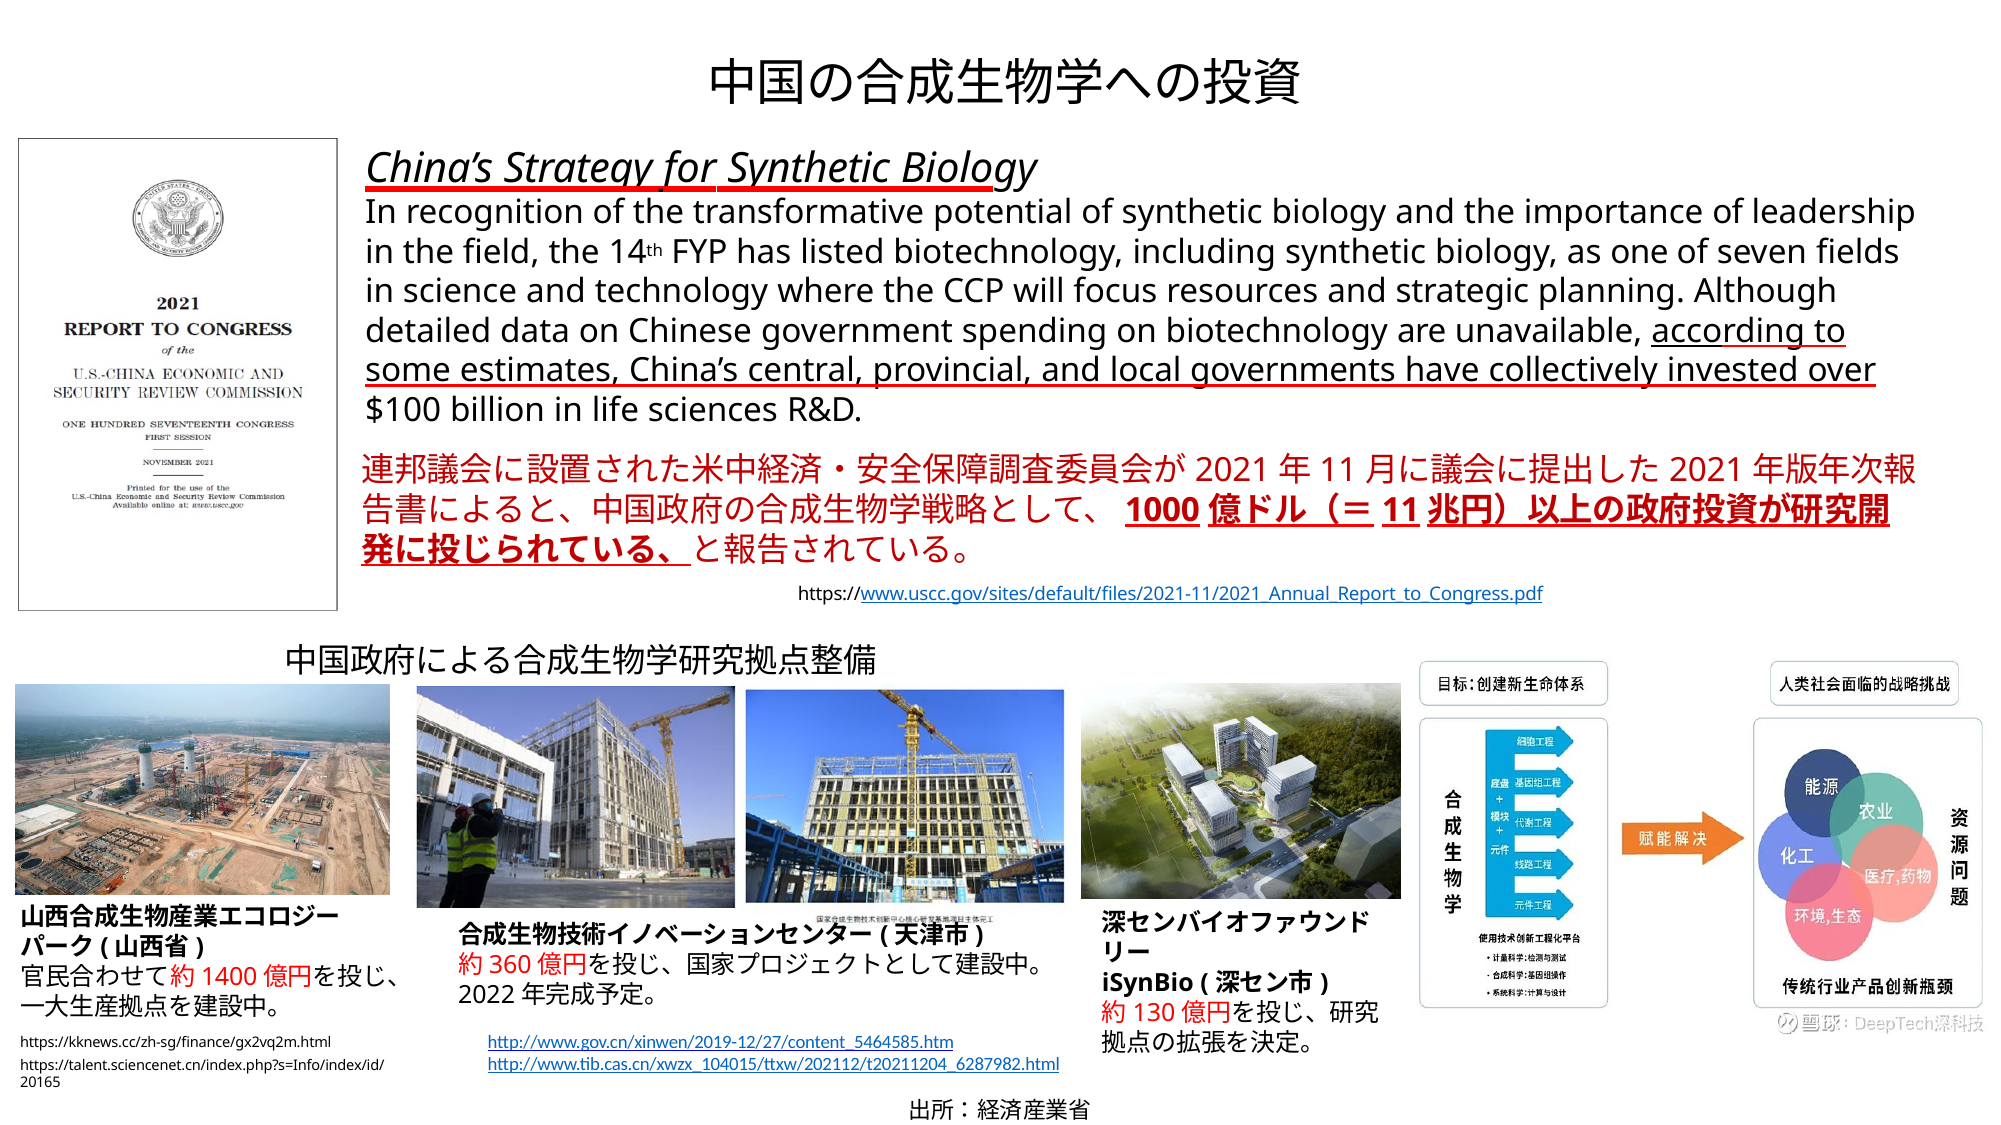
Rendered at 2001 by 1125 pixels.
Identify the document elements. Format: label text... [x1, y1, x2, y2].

picture [17, 138, 339, 613]
text_box China’s Strategy for Synthetic Biology In recognition of the transformative potential of synthetic biology and the importance of leadership in the field, the 14th FYP has listed biotechnology, including synthetic biology, as one of seven fields in science and technology where the CCP will focus resources and strategic planning. Although detailed data on Chinese government spending on biotechnology are unavailable, according to some estimates, China’s central, provincial, and local governments have collectively invested over $100 billion in life sciences R&D. 連邦議会に設置された米中経済・安全保障調査委員会が2021年11月に議会に提出した2021年版年次報告書によると、中国政府の合成生物学戦略として、1000億ドル（＝11兆円）以上の政府投資が研究開発に投じられている、と報告されている。 https://www.uscc.gov/sites/default/files/2021-11/2021_Annual_Report_to_Congress.pdf [82, 138, 1926, 634]
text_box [410, 683, 1067, 929]
picture [15, 684, 390, 895]
text_box 出所：経済産業省 [801, 1093, 1197, 1124]
text_box 中国の合成生物学への投資 [265, 48, 1743, 111]
text_box http://www.gov.cn/xinwen/2019-12/27/content_5464585.htm http://www.tib.cas.cn/xwzx_104015/ttxw/202112/t20211204_6287982.html [485, 1027, 1077, 1075]
text_box 中国政府による合成生物学研究拠点整備 [265, 632, 1265, 687]
text_box 深センバイオファウンドリー iSynBio (深セン市) 約130億円を投じ、研究拠点の拡張を決定。 [1099, 904, 1417, 1057]
text_box 合成生物技術イノベーションセンター(天津市) 約360億円を投じ、国家プロジェクトとして建設中。 2022年完成予定。 [456, 929, 1066, 1009]
picture [1081, 629, 2000, 1043]
text_box 山西合成生物産業エコロジーパーク(山西省) 官民合わせて約1400億円を投じ、一大生産拠点を建設中。 https://kknews.cc/zh-sg/finance/gx2vq2m.html https://talent.sciencenet.cn/index.php?s=Info/index/id/20165 [17, 898, 447, 1091]
